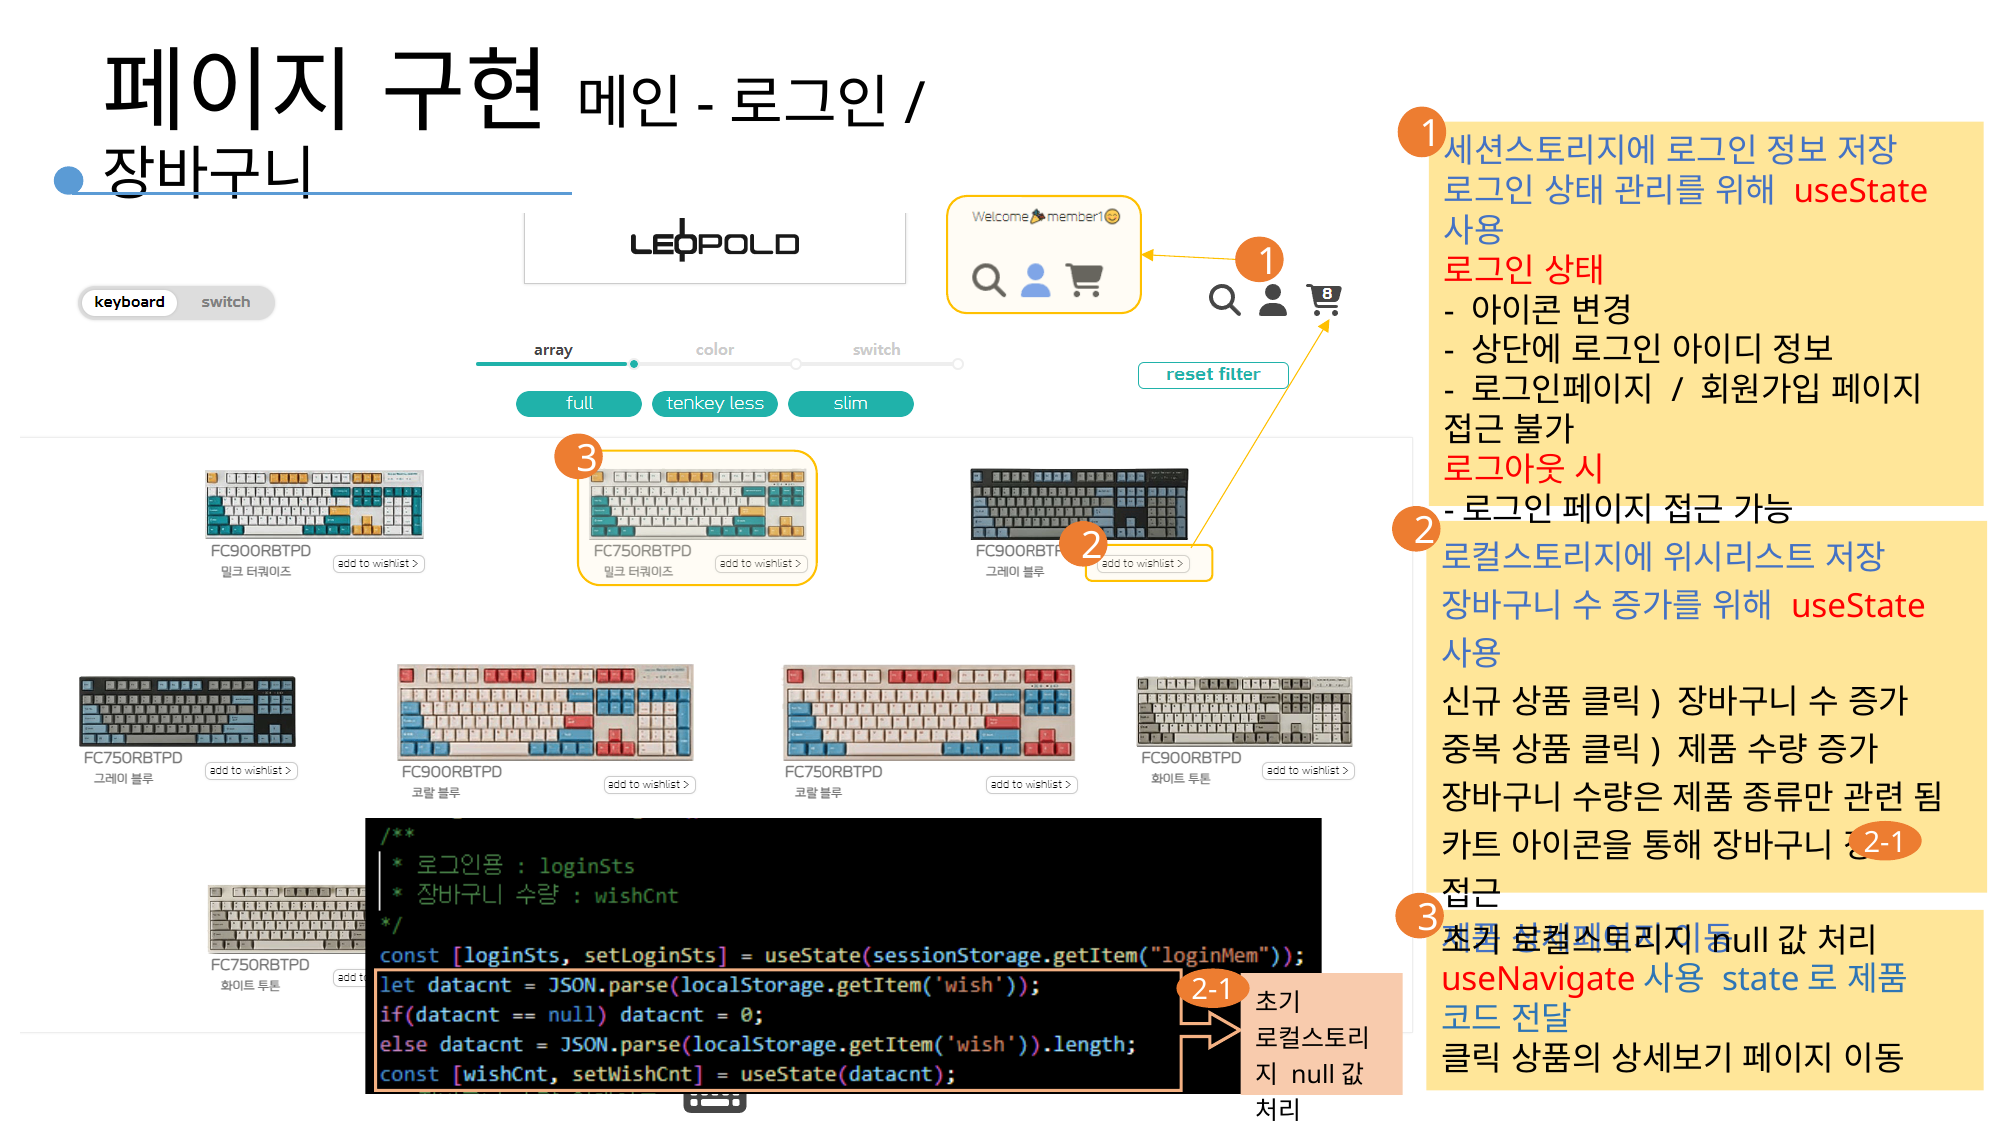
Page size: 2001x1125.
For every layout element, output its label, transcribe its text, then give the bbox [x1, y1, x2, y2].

text_box 2-1 [1847, 819, 1923, 862]
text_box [1190, 318, 1330, 548]
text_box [1140, 254, 1236, 260]
text_box 제품 상세페이지 이동 useNavigate사용 state로 제품 코드 전달 클릭 상품의 상세보기 페이지 이동 [1425, 909, 1985, 1091]
text_box 로컬스토리지에 위시리스트 저장 장바구니 수 증가를 위해 useState사용 신규 상품 클릭) 장바구니 수 증가 중복 상품 클릭) 제품 수량 증가 장바구니 수량은 제품 종류만 관련 됨 카트 아이콘을 통해 장바구니 정보 접근 초기 로컬스토리지 null값 처리 [1425, 520, 1988, 894]
text_box 3 [1414, 891, 1445, 940]
text_box 페이지 구현 메인-로그인/장바구니 [87, 17, 1147, 213]
text_box 1 [1396, 105, 1448, 159]
text_box 세션스토리지에 로그인 정보 저장 로그인 상태 관리를 위해 useState사용 로그인 상태 - 아이콘 변경 - 상단에 로그인 아이디 정보 - 로그인페이지 / 회원가입 페이지 접근 불가 로그아웃 시 -로그인 페이지 접근 가능 [1428, 121, 1985, 507]
text_box [956, 194, 1133, 198]
text_box [53, 166, 84, 195]
text_box 2 [1414, 505, 1442, 553]
picture [20, 198, 1414, 1125]
